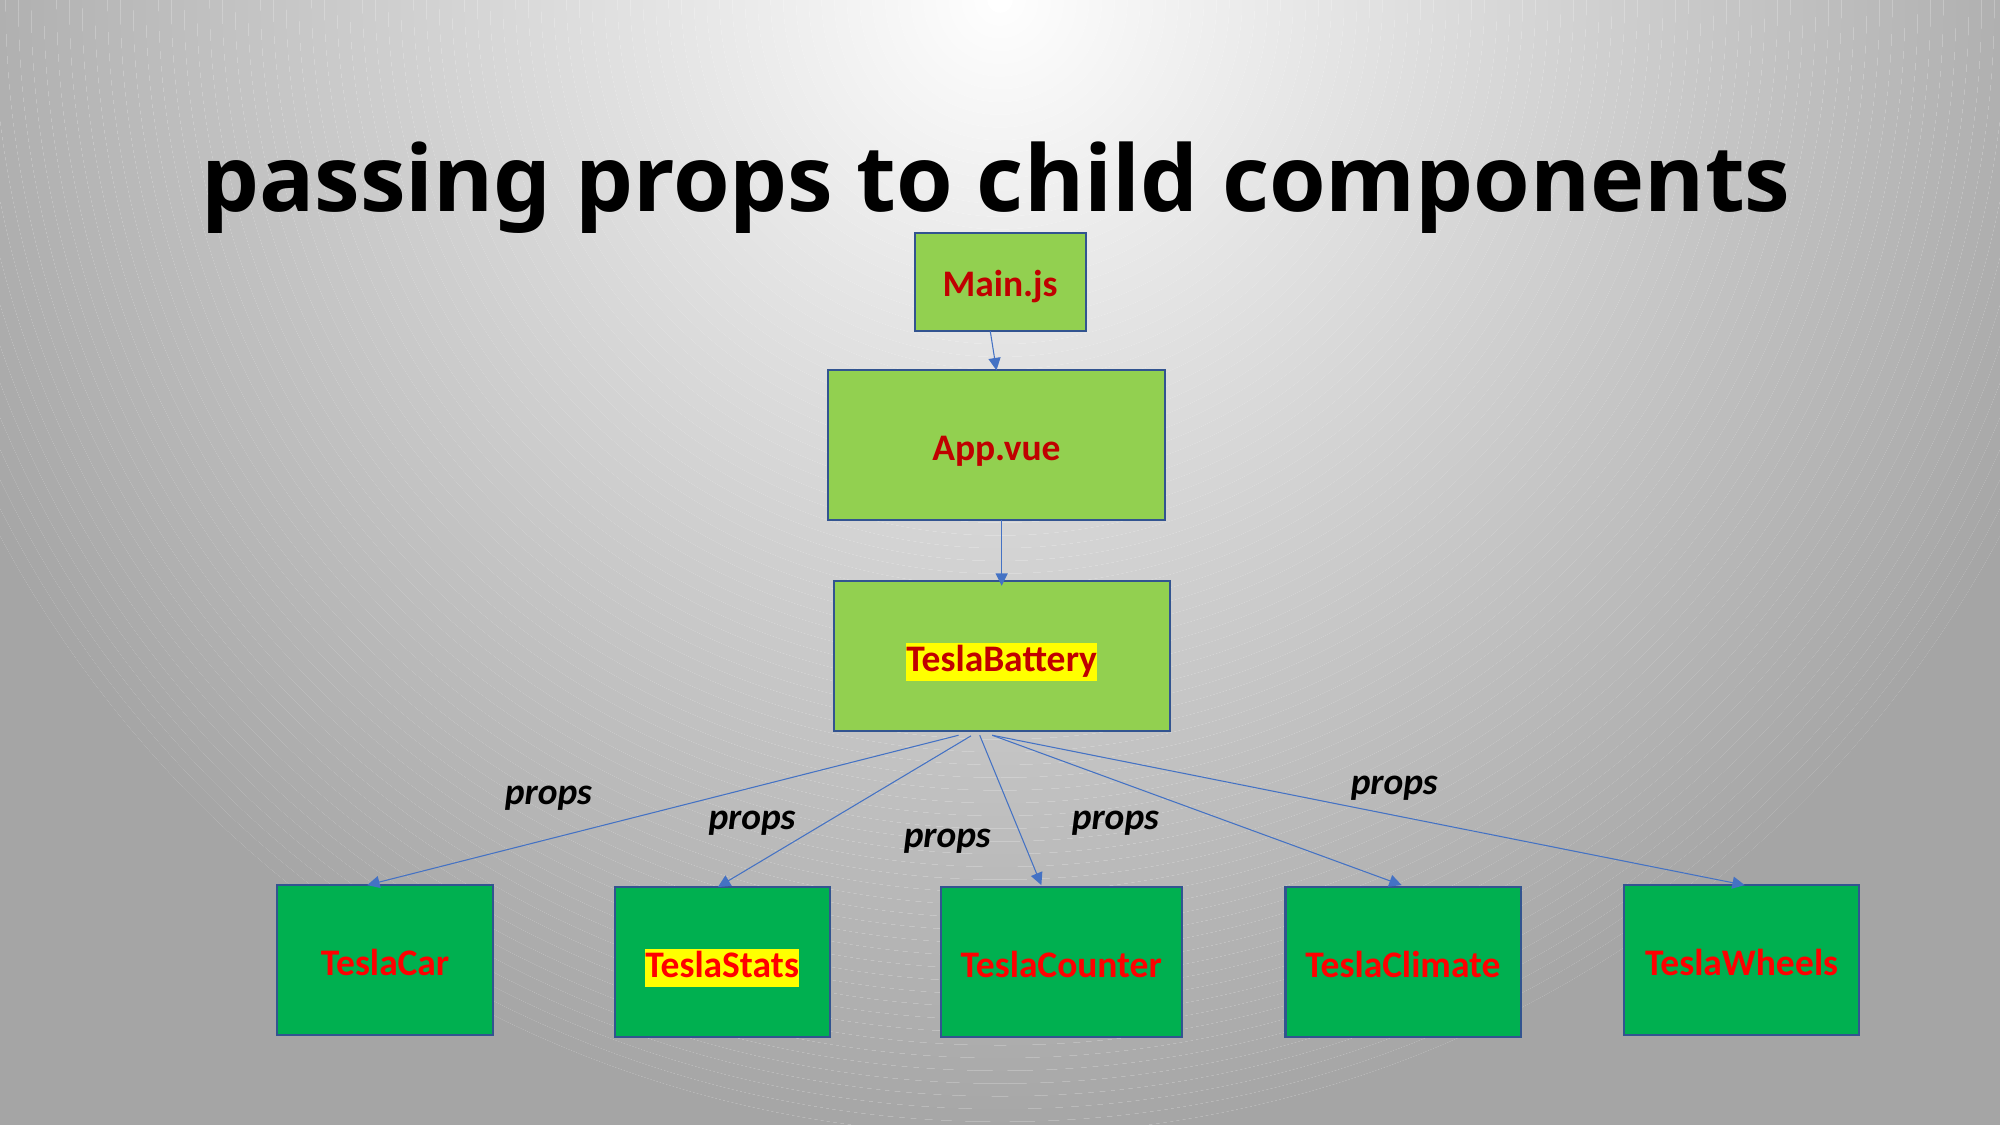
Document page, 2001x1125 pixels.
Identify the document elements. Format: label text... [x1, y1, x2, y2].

text_box TeslaStats [614, 886, 831, 1038]
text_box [979, 735, 1042, 886]
text_box App.vue [827, 369, 1166, 521]
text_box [990, 331, 997, 371]
text_box TeslaClimate [1284, 886, 1522, 1038]
title passing props to child components [134, 73, 1859, 291]
text_box TeslaWheels [1623, 884, 1860, 1036]
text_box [1402, 735, 1745, 886]
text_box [717, 735, 972, 887]
text_box TeslaBattery [833, 580, 1171, 732]
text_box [367, 735, 717, 886]
text_box props [972, 802, 979, 863]
text_box Main.js [914, 232, 1087, 332]
text_box TeslaCounter [940, 886, 1183, 1038]
text_box TeslaCar [276, 884, 494, 1036]
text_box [1042, 735, 1402, 886]
